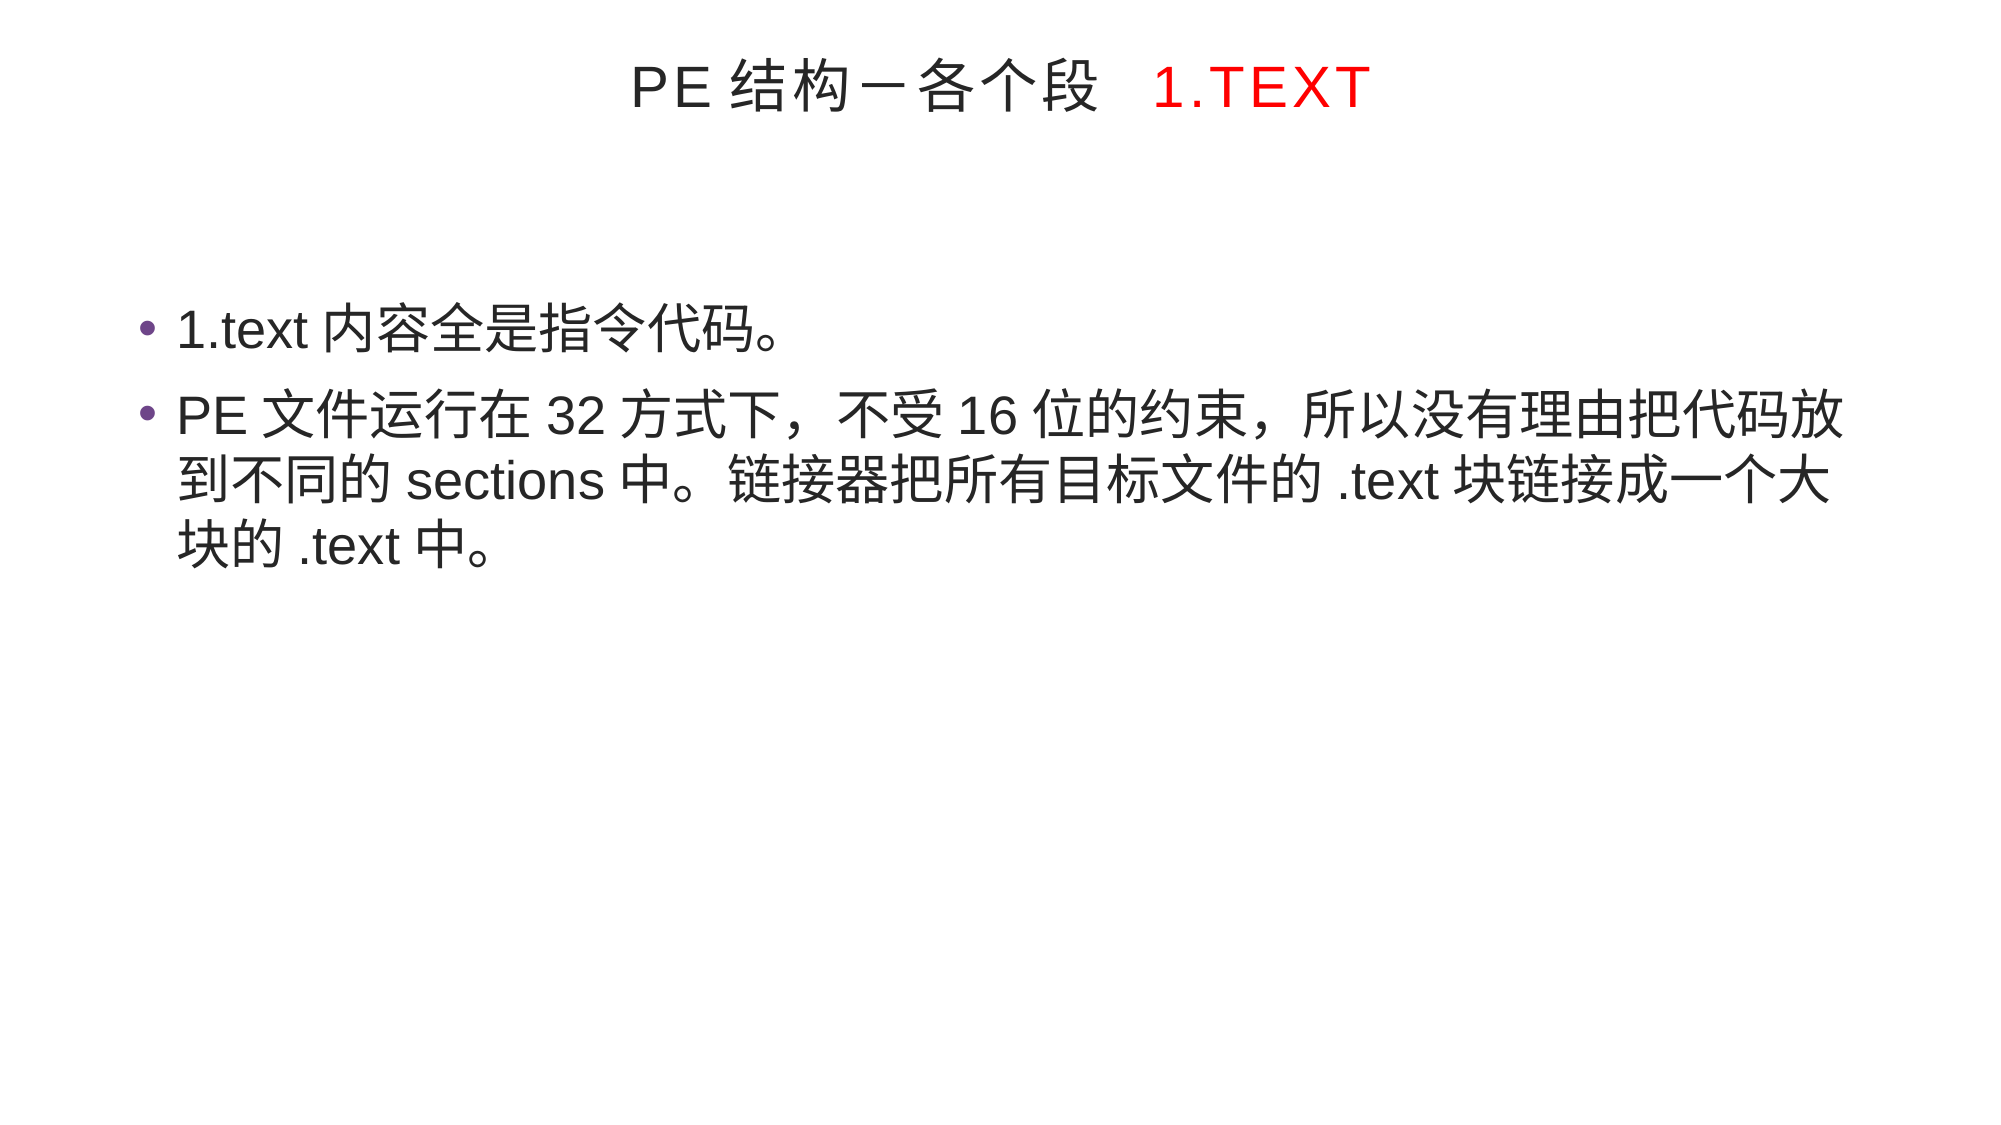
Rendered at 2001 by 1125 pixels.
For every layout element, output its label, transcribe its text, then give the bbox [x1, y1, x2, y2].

title PE结构－各个段 1.text [125, 50, 1876, 250]
list 1.text内容全是指令代码。 PE文件运行在32方式下，不受16位的约束，所以没有理由把代码放到不同的sections中。链接器把所有目标文件的.text块链接成一个大块的.text中。 [123, 287, 1874, 988]
